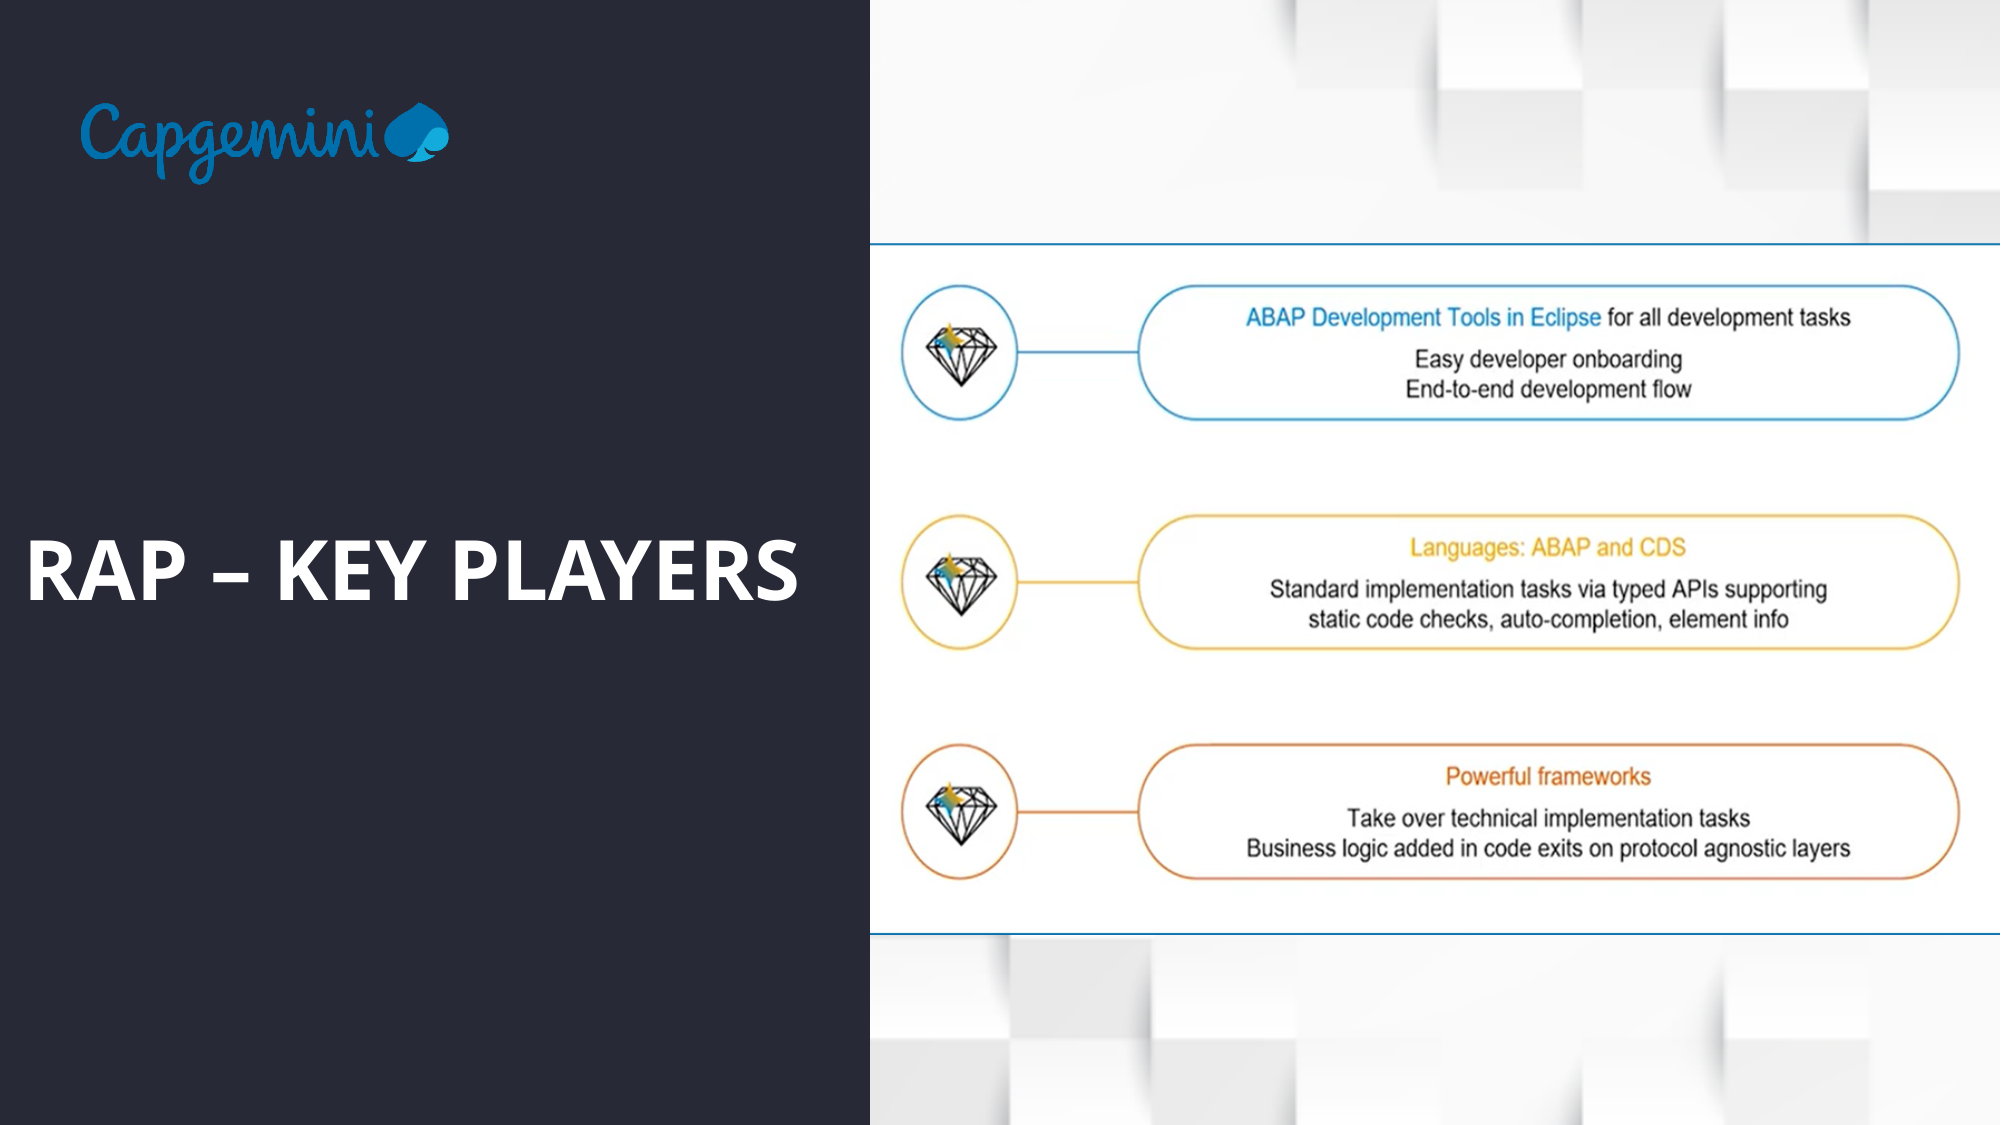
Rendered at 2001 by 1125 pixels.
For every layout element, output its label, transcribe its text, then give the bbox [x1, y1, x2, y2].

title RAP – KEY PLAYERS [17, 267, 869, 619]
picture [869, 0, 2000, 1125]
picture [16, 42, 513, 244]
